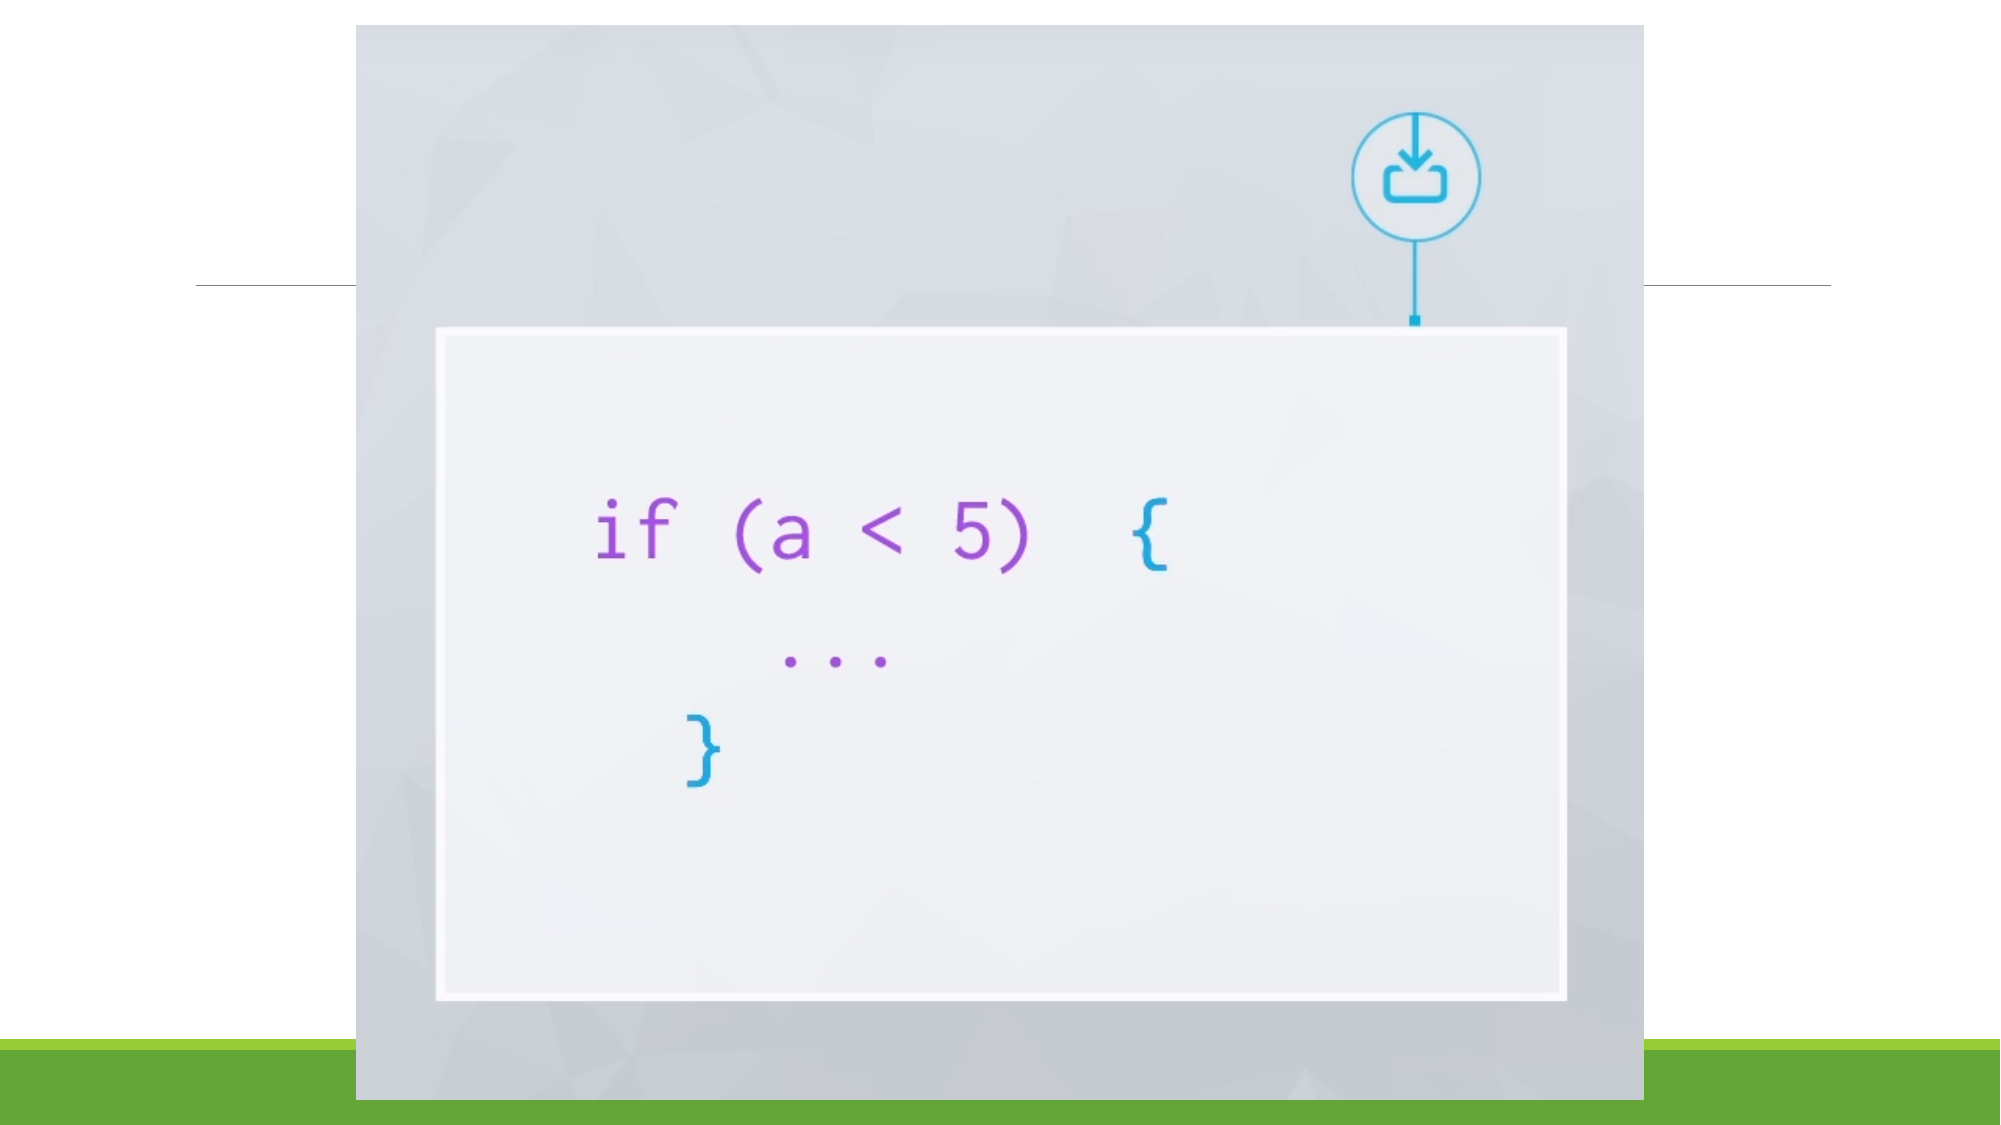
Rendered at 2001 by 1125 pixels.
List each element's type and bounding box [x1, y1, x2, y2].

picture [355, 25, 1645, 1100]
